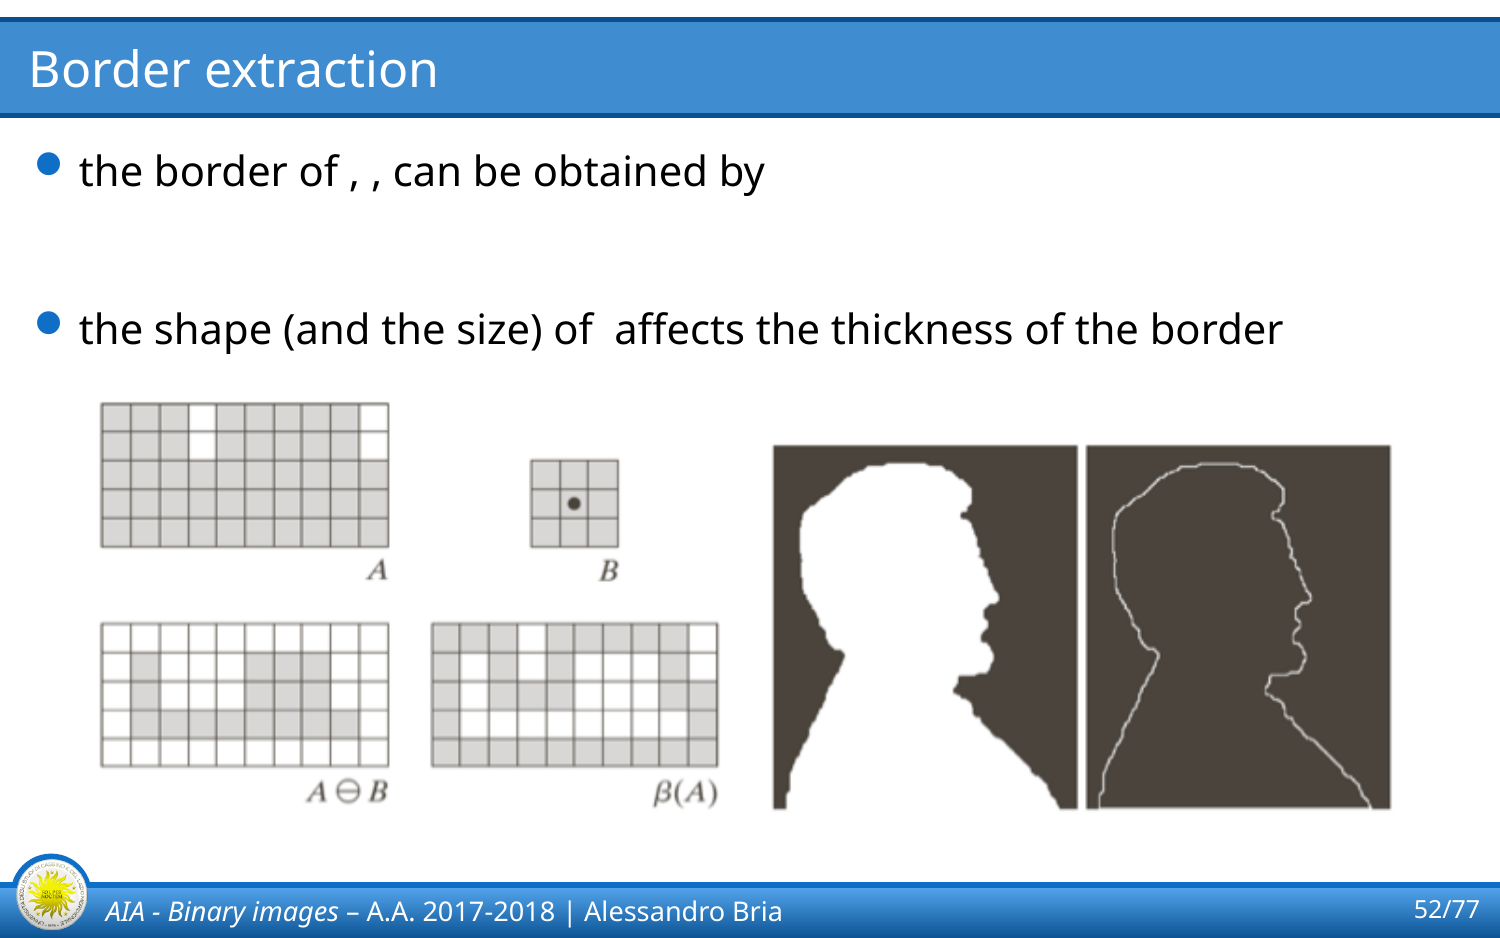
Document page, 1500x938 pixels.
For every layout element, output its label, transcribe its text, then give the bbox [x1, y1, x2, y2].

picture [15, 858, 88, 931]
title Border extraction [0, 18, 1500, 117]
picture [78, 370, 1422, 840]
